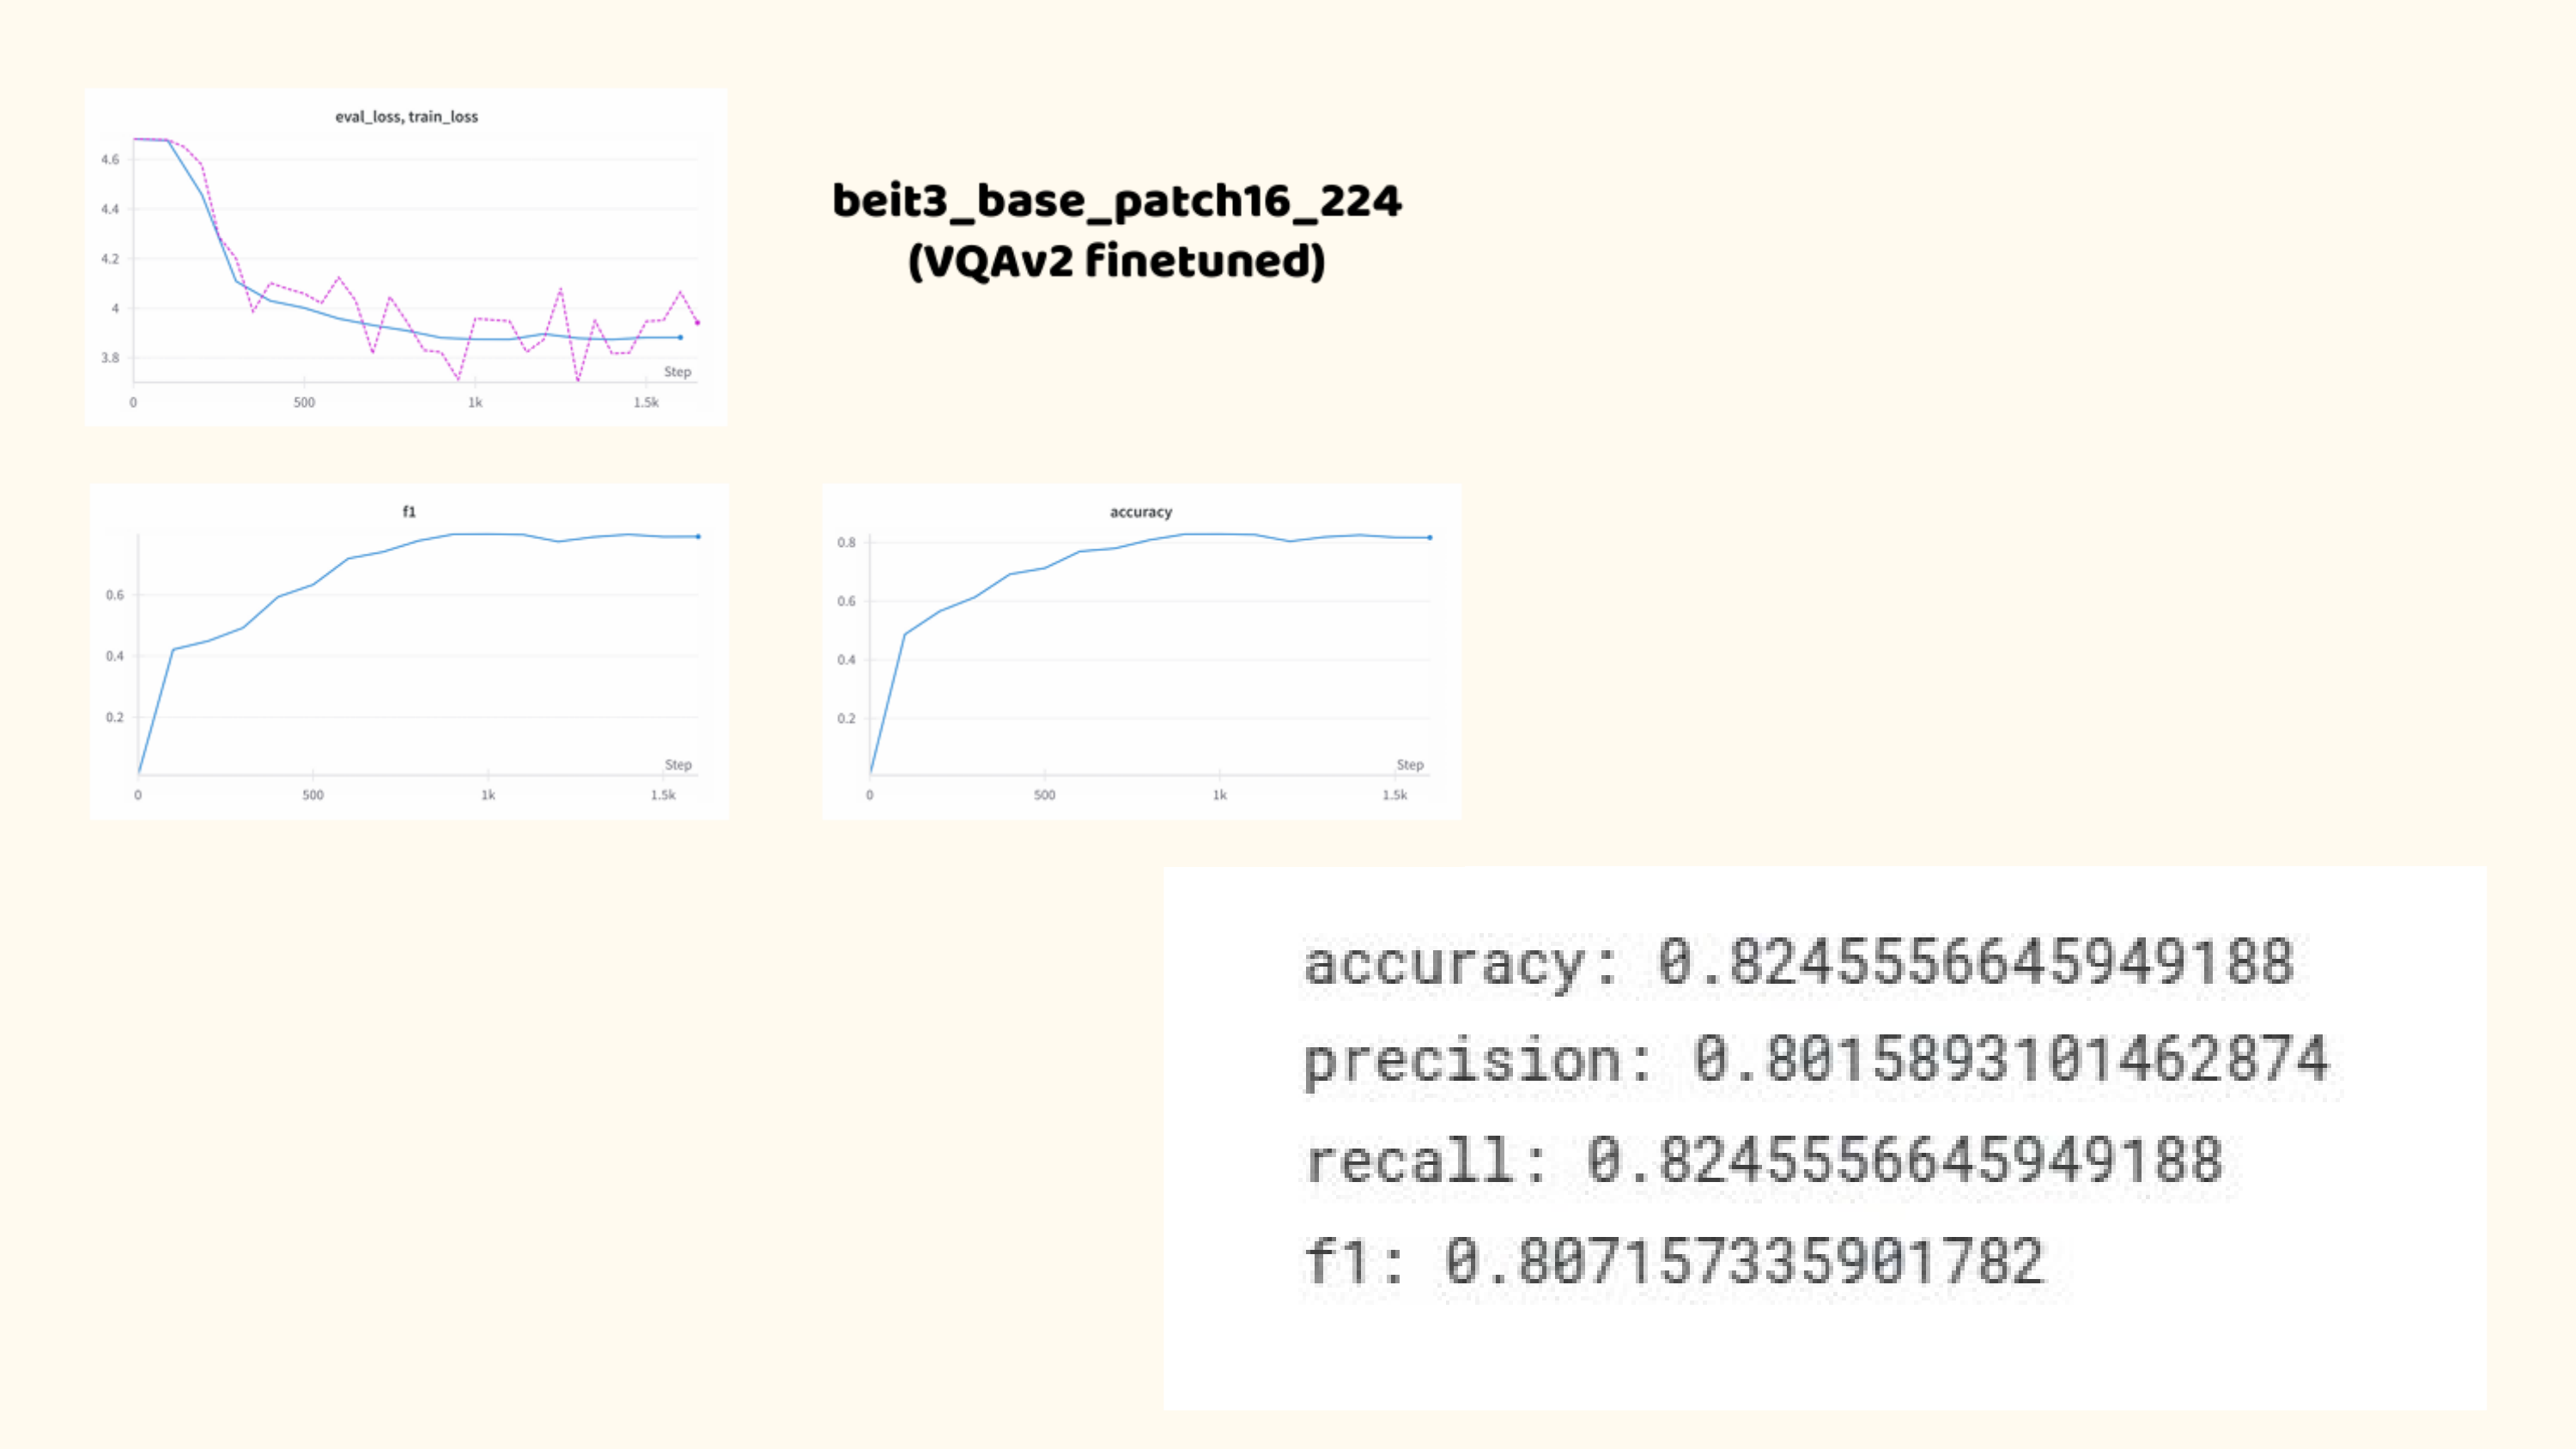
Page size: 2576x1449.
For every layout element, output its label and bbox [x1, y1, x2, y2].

picture [1578, 92, 2576, 1449]
text_box [64, 71, 1466, 867]
text_box [1163, 866, 1645, 1410]
